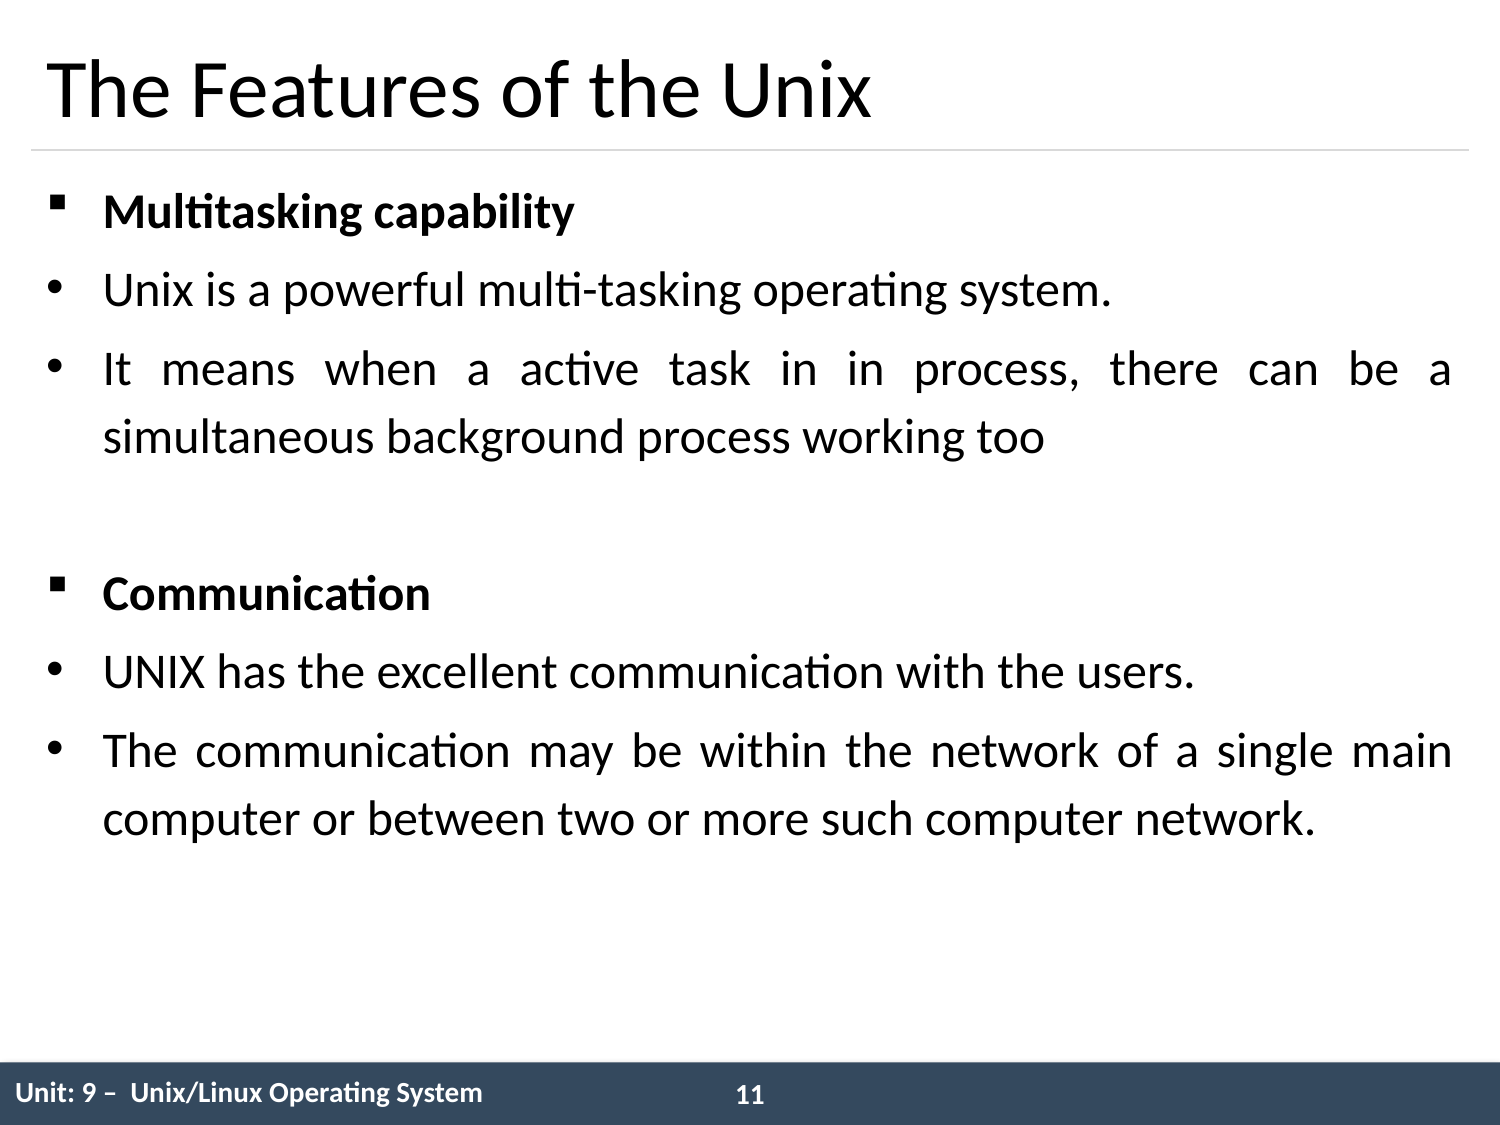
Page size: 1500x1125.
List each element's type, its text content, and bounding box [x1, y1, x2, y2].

list Multitasking capability Unix is a powerful multi-tasking operating system. It means when a active task in in process, there can be a simultaneous background process working too Communication UNIX has the excellent communication with the users. The communication may be within the network of a single main computer or between two or more such computer network. [31, 162, 1469, 1038]
title The Features of the Unix [31, 17, 1469, 150]
